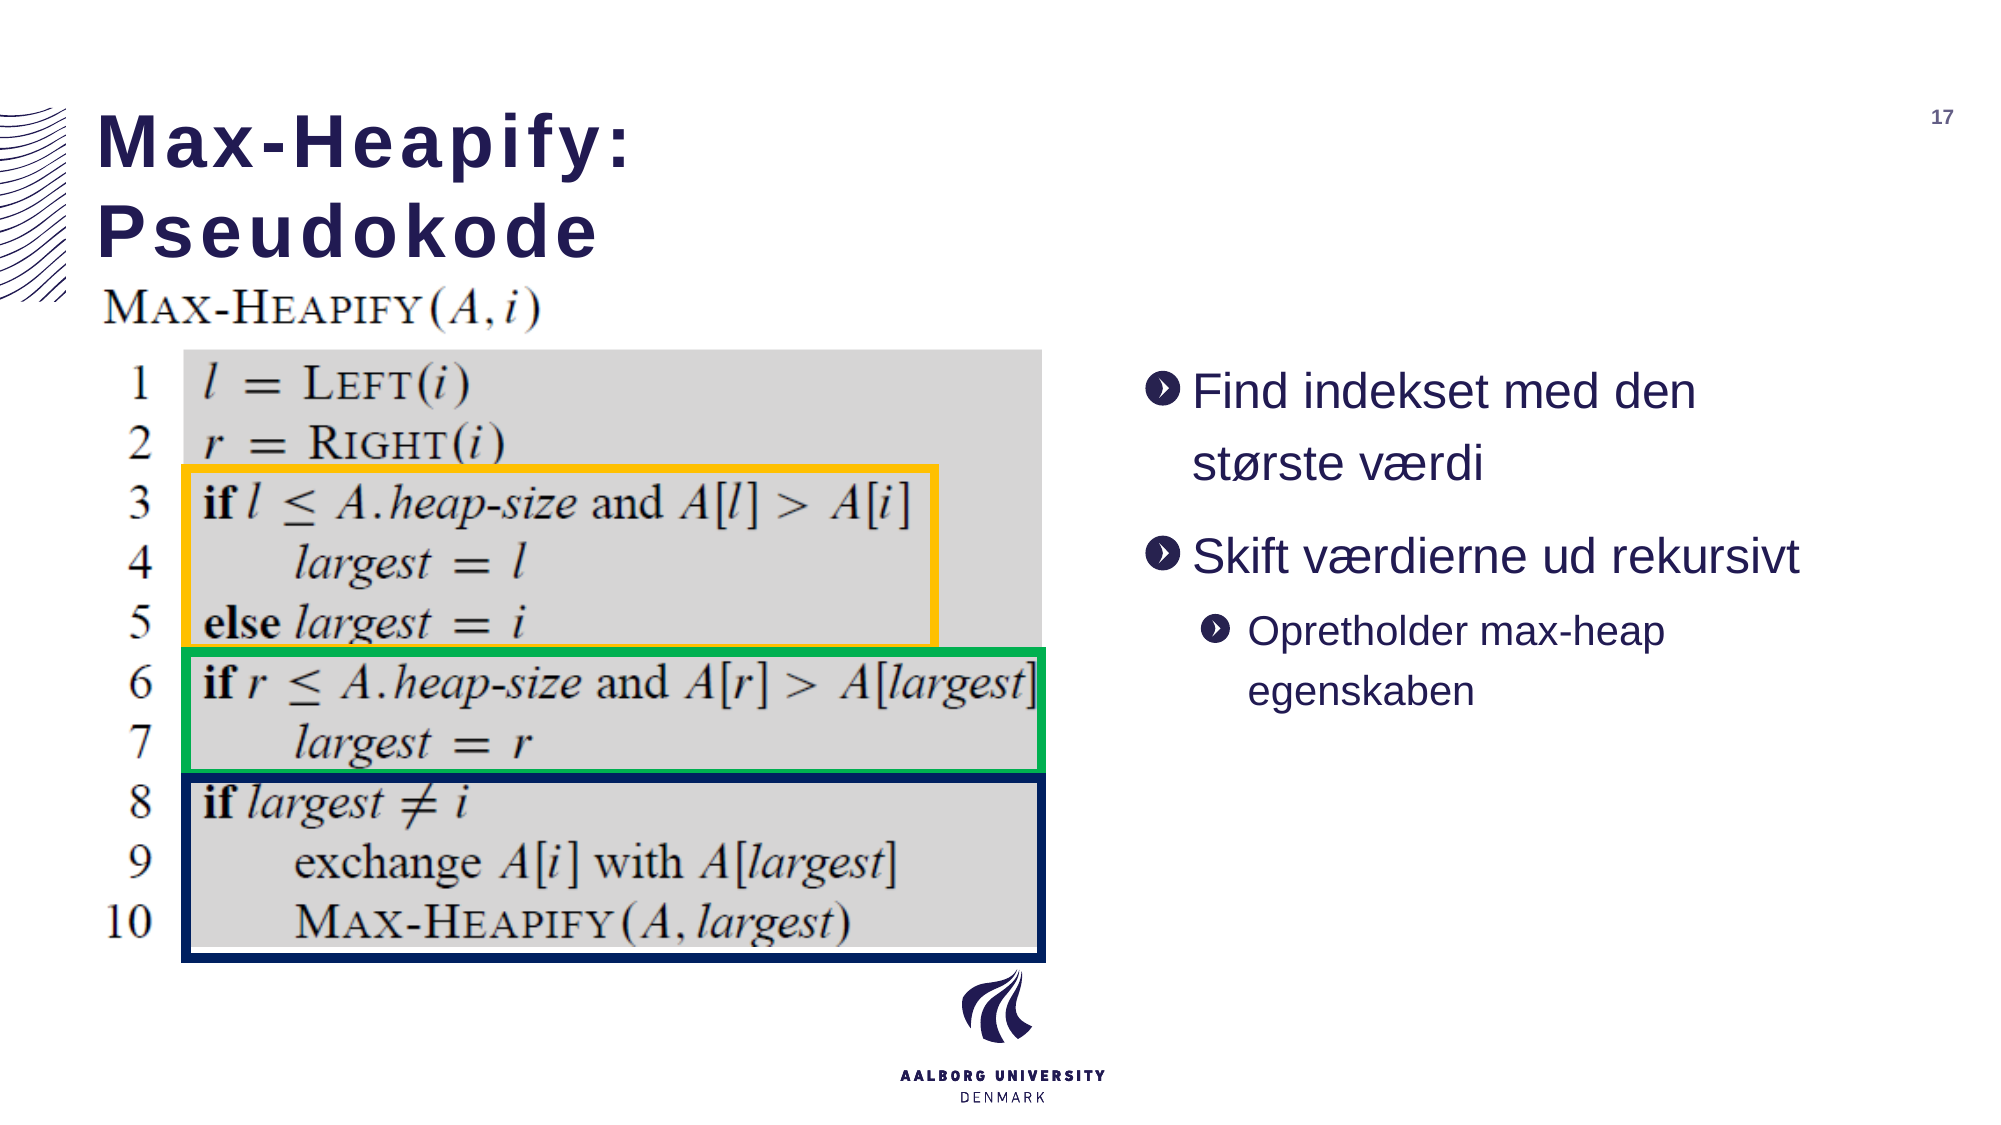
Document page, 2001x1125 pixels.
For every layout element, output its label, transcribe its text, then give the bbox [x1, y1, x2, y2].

title Max-Heapify: Pseudokode [96, 60, 935, 276]
list Find indekset med den største værdi Skift værdierne ud rekursivt Opretholder max-heap egenskaben [1145, 338, 1861, 947]
text_box [185, 777, 1043, 959]
slide_number 17 [1860, 97, 1954, 135]
picture [96, 276, 1042, 947]
